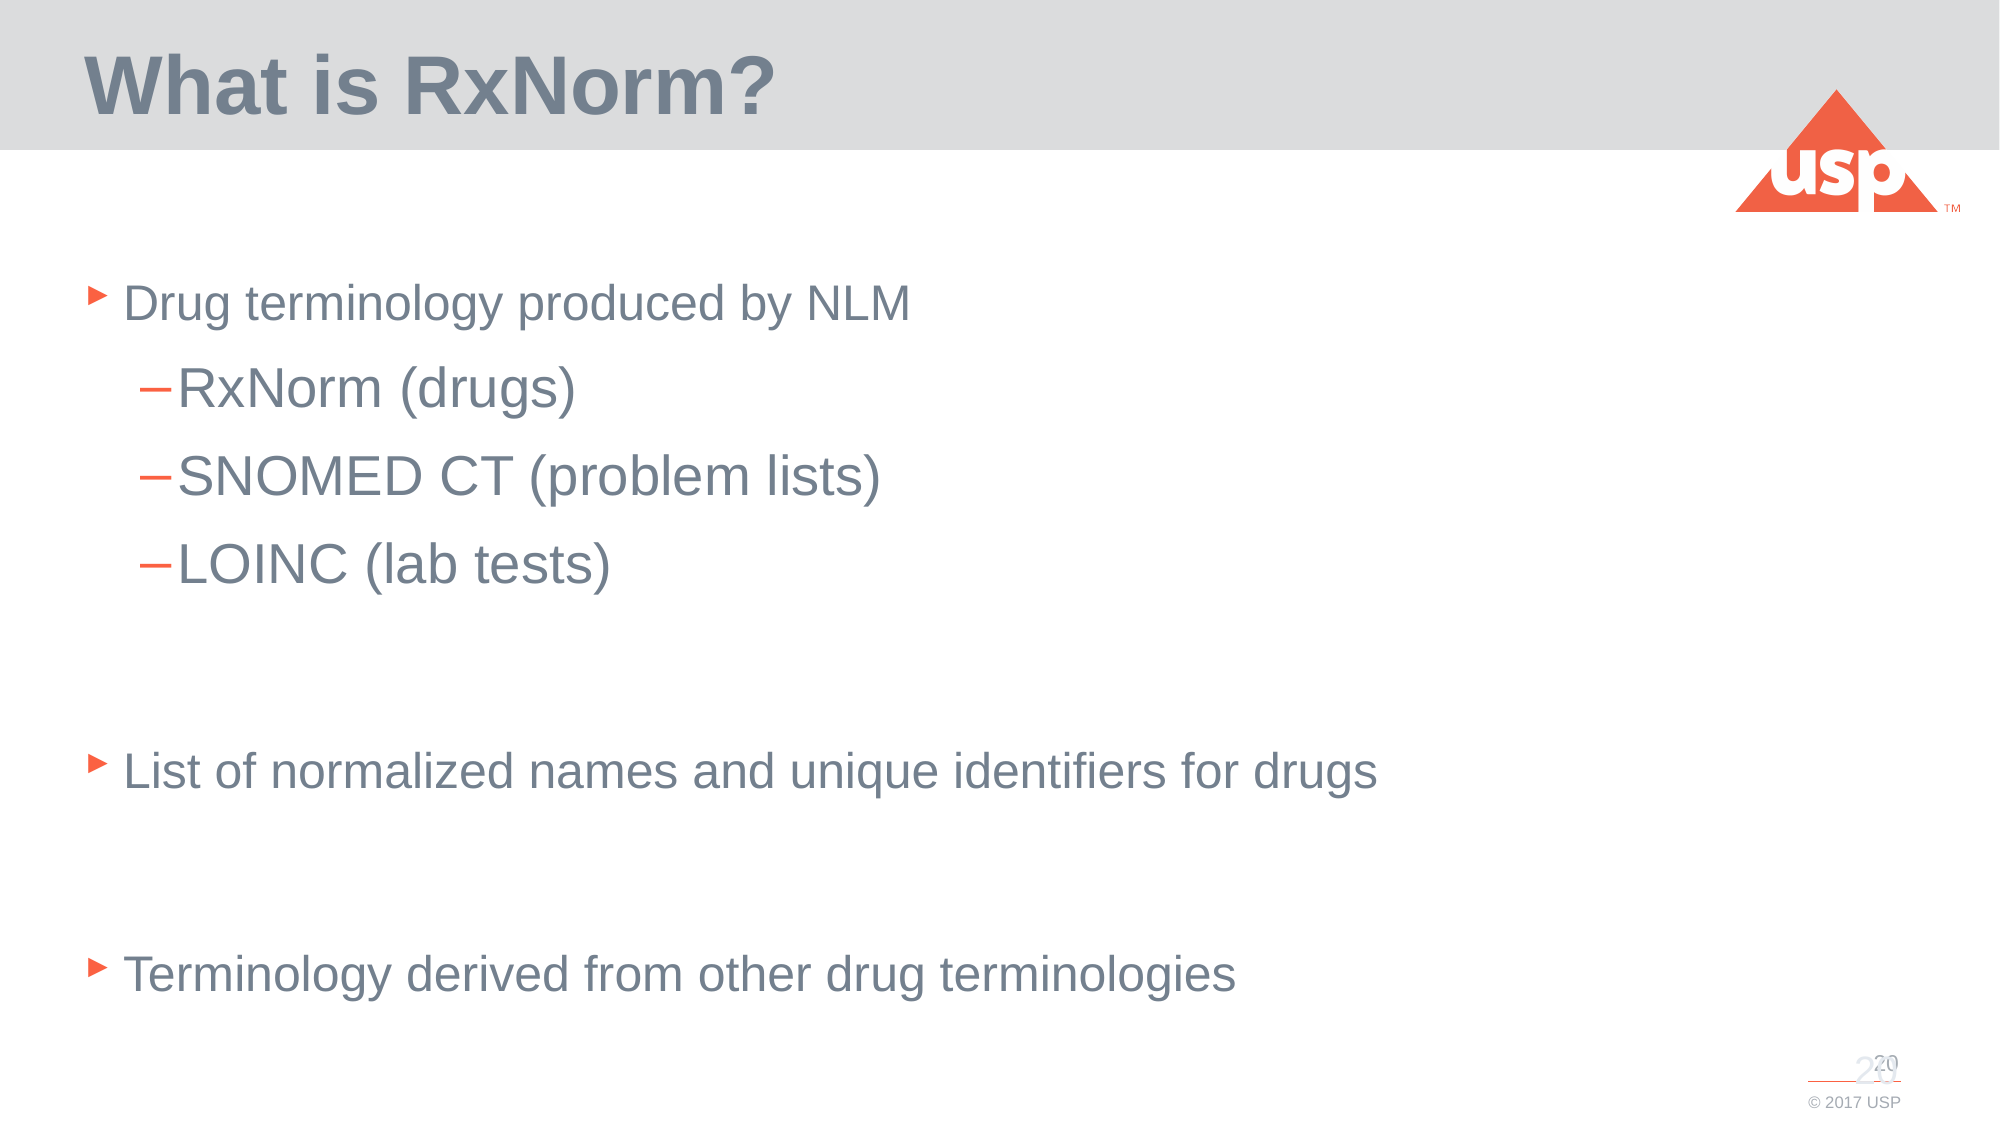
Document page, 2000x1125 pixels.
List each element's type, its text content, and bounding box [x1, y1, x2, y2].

picture [1735, 89, 1960, 212]
list Drug terminology produced by NLM RxNorm (drugs) SNOMED CT (problem lists) LOINC (lab tests) List of normalized names and unique identifiers for drugs Terminology derived from other drug terminologies [69, 262, 1920, 1010]
slide_number 20 [1839, 1037, 1973, 1113]
title What is RxNorm? [69, 12, 1776, 150]
